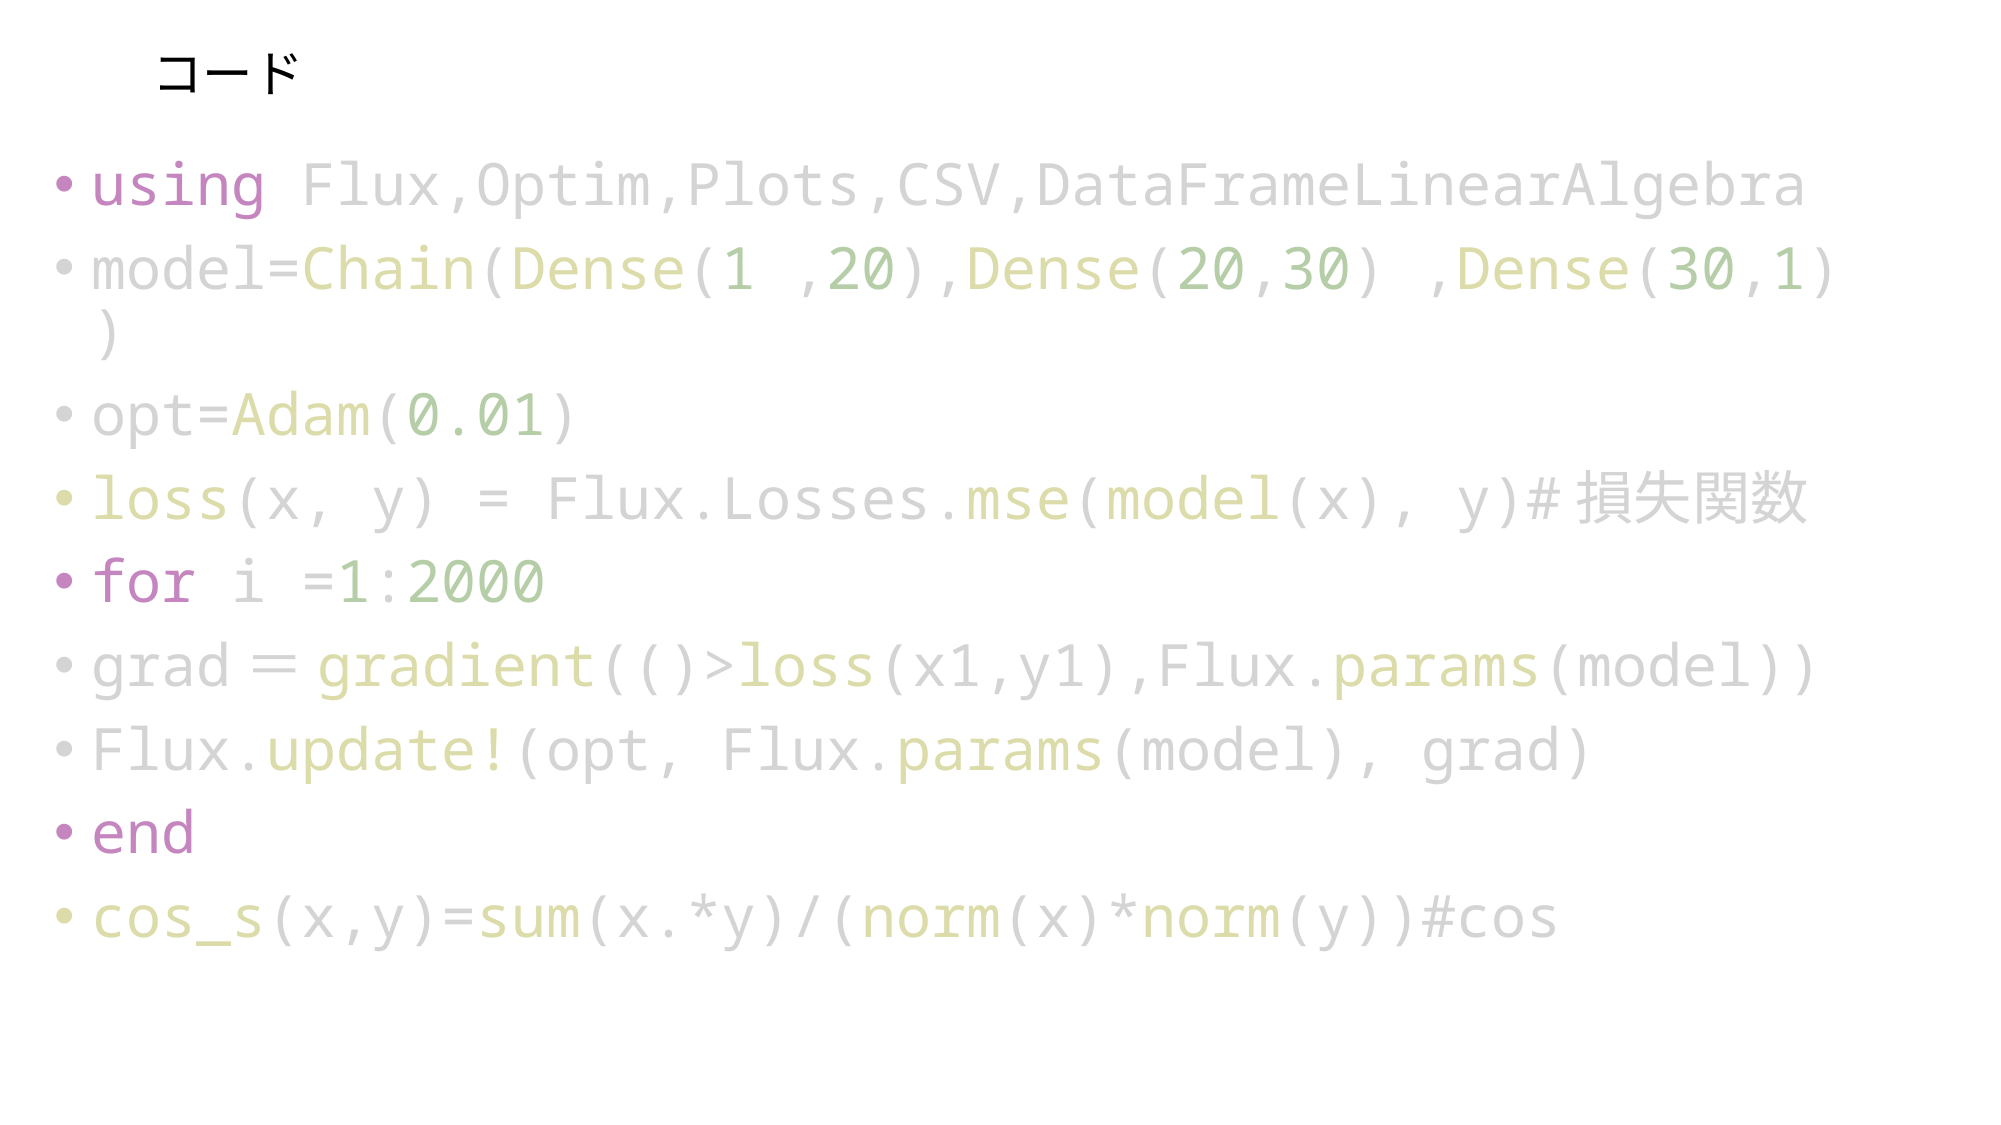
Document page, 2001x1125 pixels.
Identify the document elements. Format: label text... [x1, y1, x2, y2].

list using Flux,Optim,Plots,CSV,DataFrameLinearAlgebra model=Chain(Dense(1 ,20),Dense(20,30) ,Dense(30,1)) opt=Adam(0.01) loss(x, y) = Flux.Losses.mse(model(x), y)#損失関数 for i =1:2000 grad＝gradient(()>loss(x1,y1),Flux.params(model)) Flux.update!(opt, Flux.params(model), grad) end cos_s(x,y)=sum(x.*y)/(norm(x)*norm(y))#cos [39, 147, 1863, 1014]
title コード [137, 41, 1863, 112]
